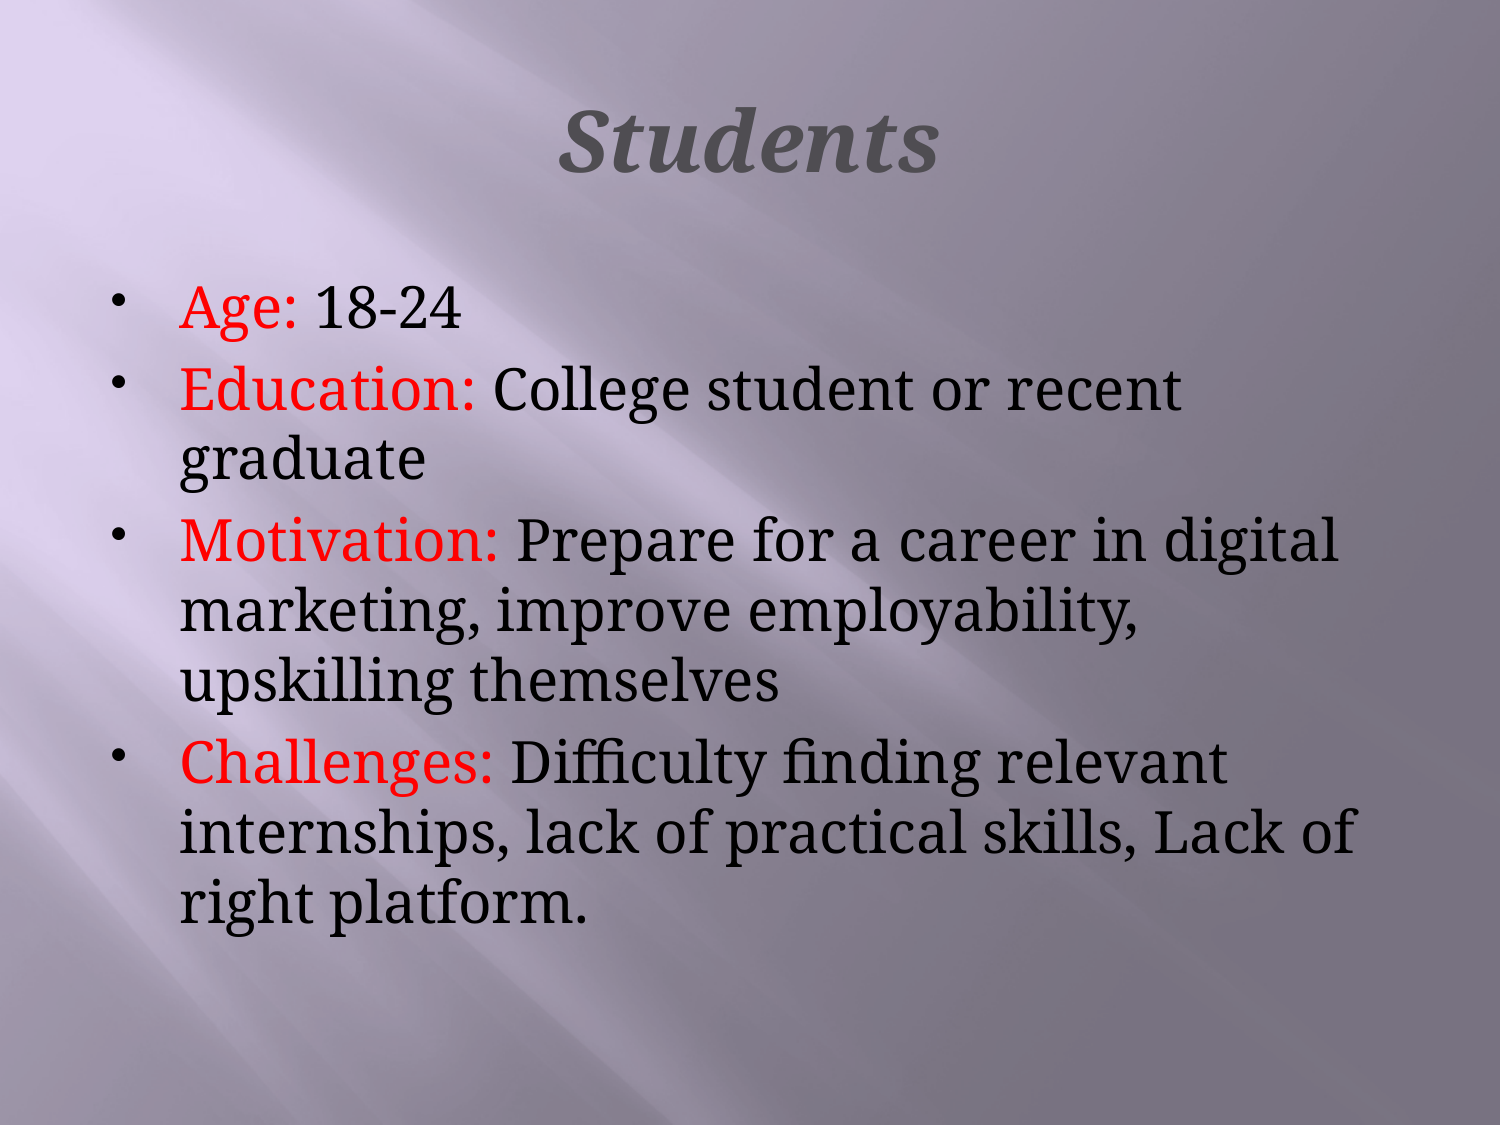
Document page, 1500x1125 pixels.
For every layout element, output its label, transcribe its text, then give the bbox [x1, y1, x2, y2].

title Students [75, 45, 1425, 233]
list Age: 18-24 Education: College student or recent graduate Motivation: Prepare for a career in digital marketing, improve employability, upskilling themselves Challenges: Difficulty finding relevant internships, lack of practical skills, Lack of right platform. [75, 262, 1425, 1035]
